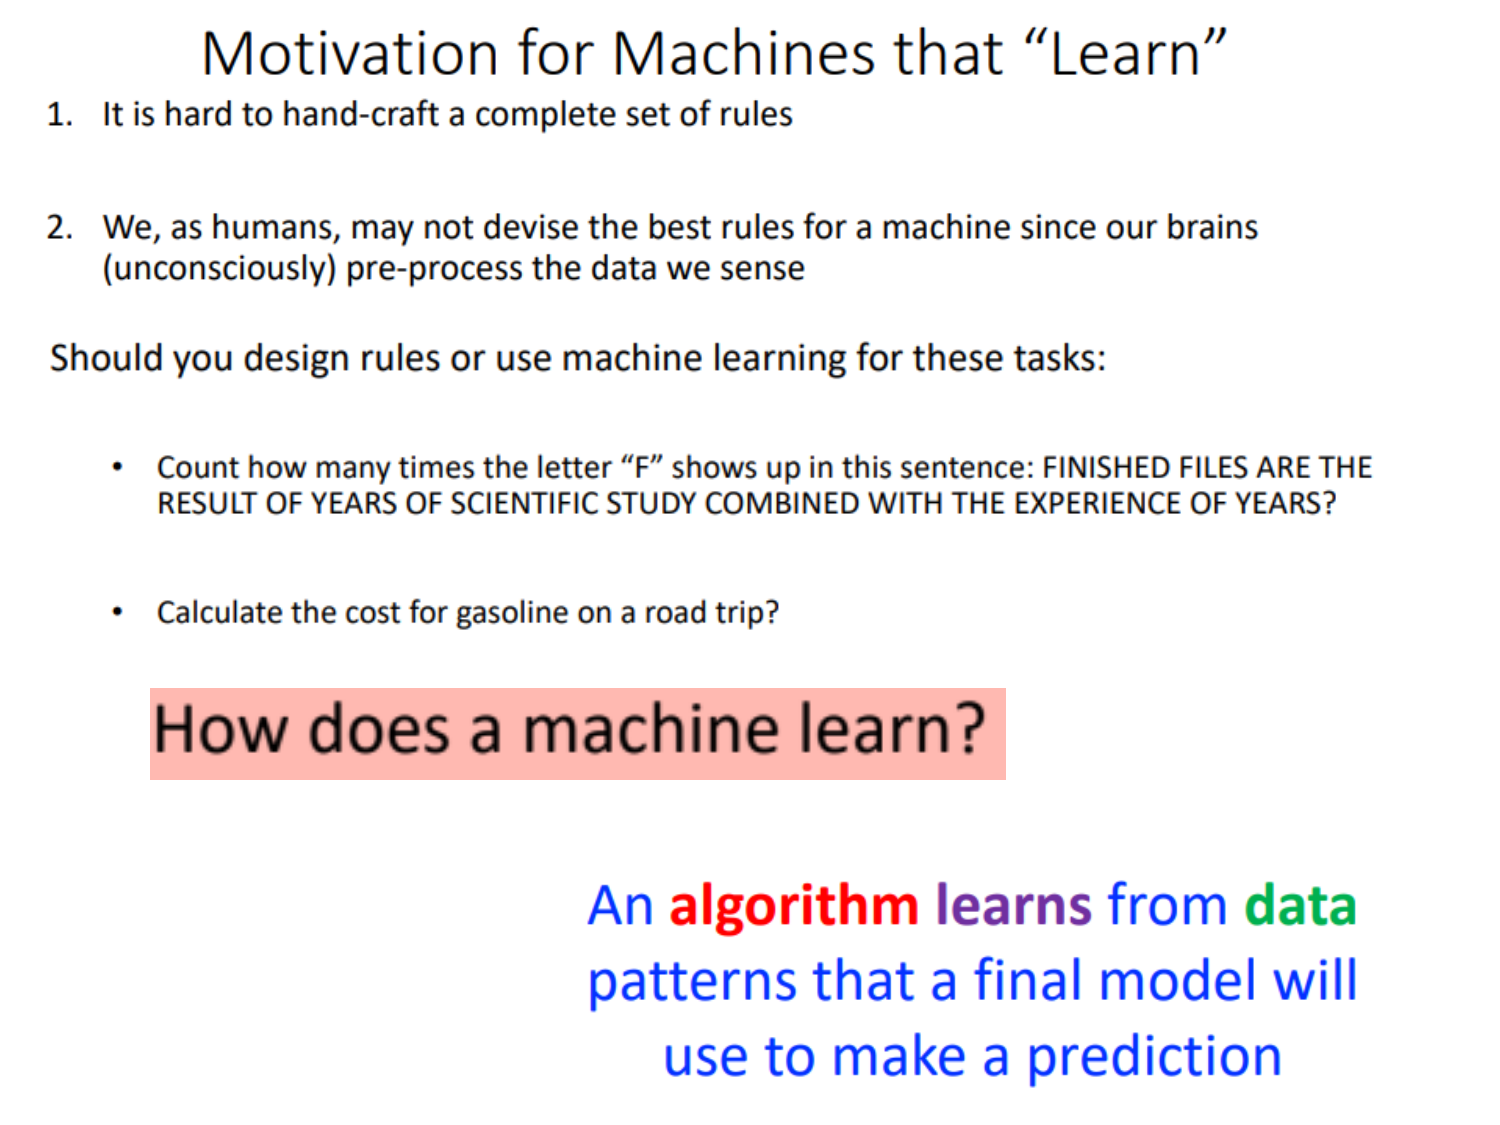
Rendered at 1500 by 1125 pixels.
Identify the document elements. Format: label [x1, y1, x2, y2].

picture [31, 23, 1271, 300]
picture [155, 691, 1004, 777]
picture [577, 868, 1382, 1102]
picture [39, 328, 1382, 635]
